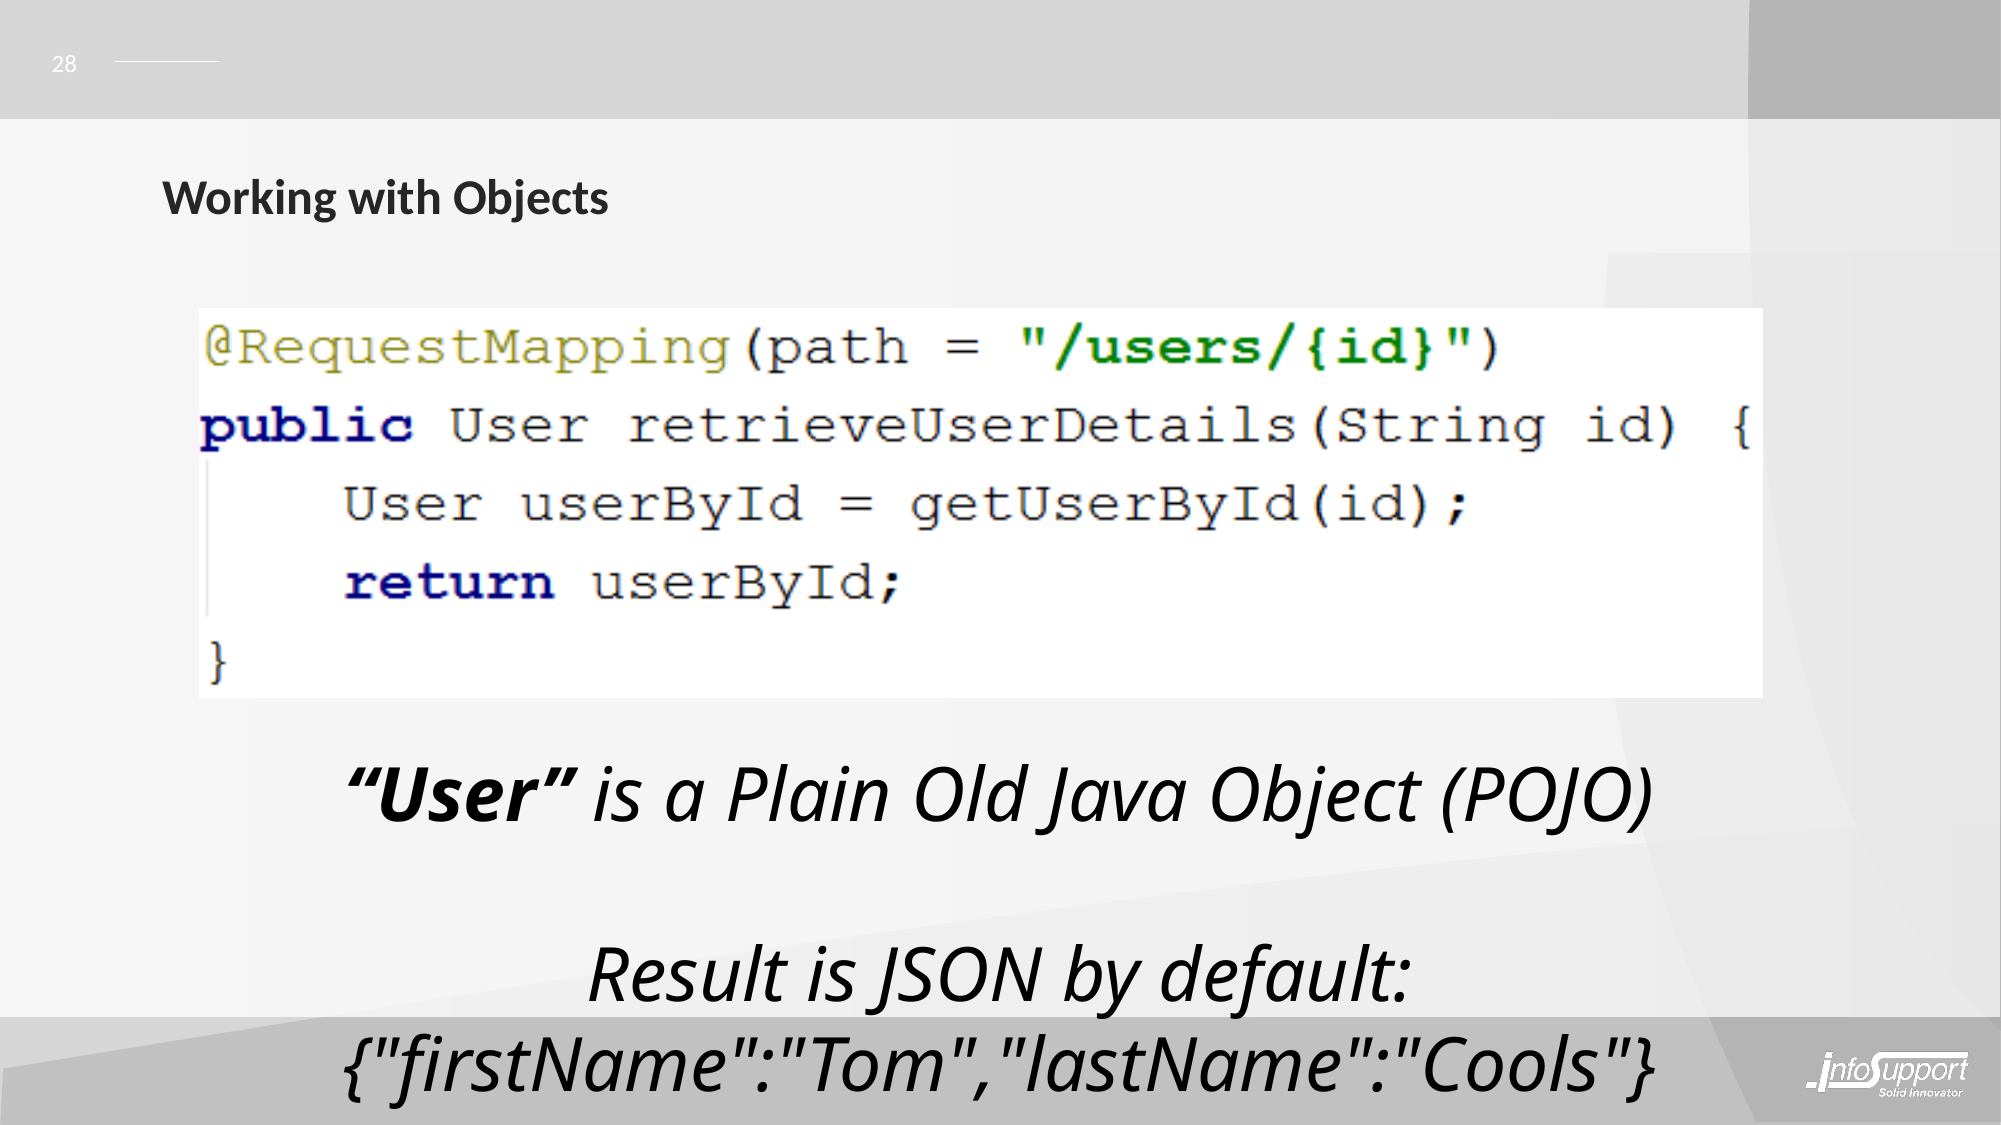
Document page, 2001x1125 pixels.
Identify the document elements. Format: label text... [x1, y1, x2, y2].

picture [199, 308, 1763, 698]
slide_number 28 [36, 32, 130, 93]
text_box “User” is a Plain Old Java Object (POJO) Result is JSON by default: {"firstName":"Tom","lastName":"Cools"} [228, 739, 1772, 1115]
title Working with Objects [162, 118, 1838, 267]
